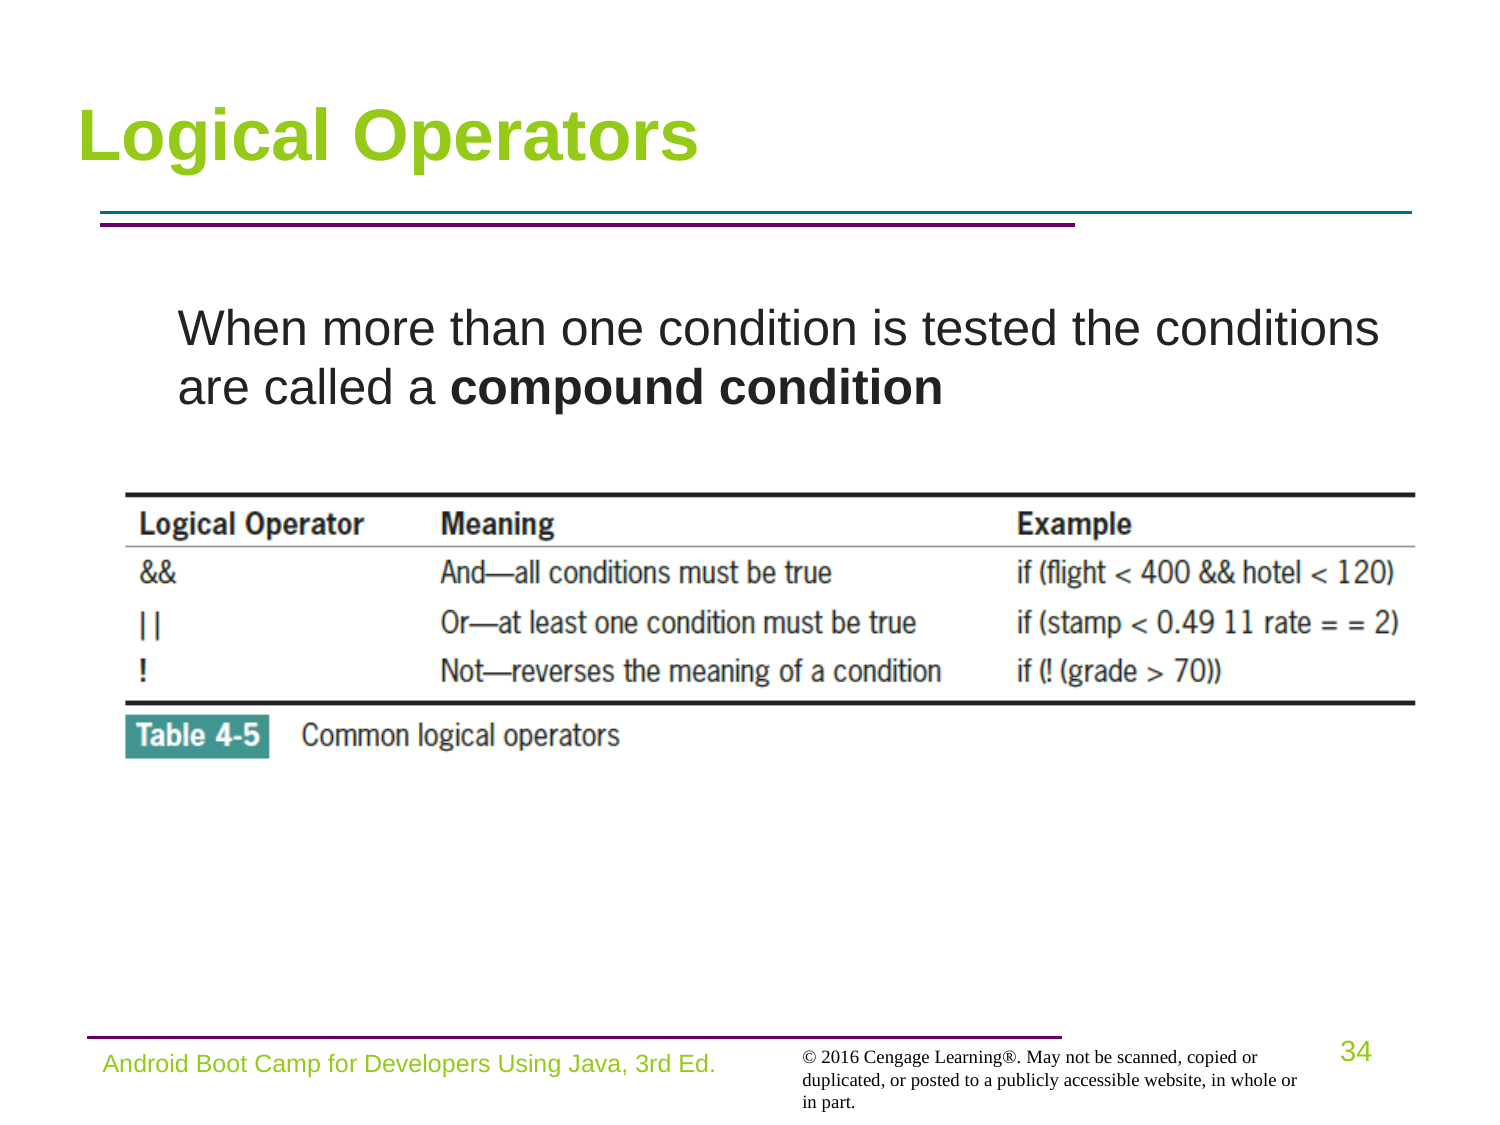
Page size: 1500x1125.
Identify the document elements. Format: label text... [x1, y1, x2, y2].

footer Android Boot Camp for Developers Using Java, 3rd Ed. [87, 1025, 988, 1100]
picture [109, 473, 1428, 776]
list When more than one condition is tested the conditions are called a compound condition [87, 287, 1413, 1026]
slide_number 34 [1074, 1025, 1388, 1100]
title Logical Operators [62, 37, 1476, 226]
